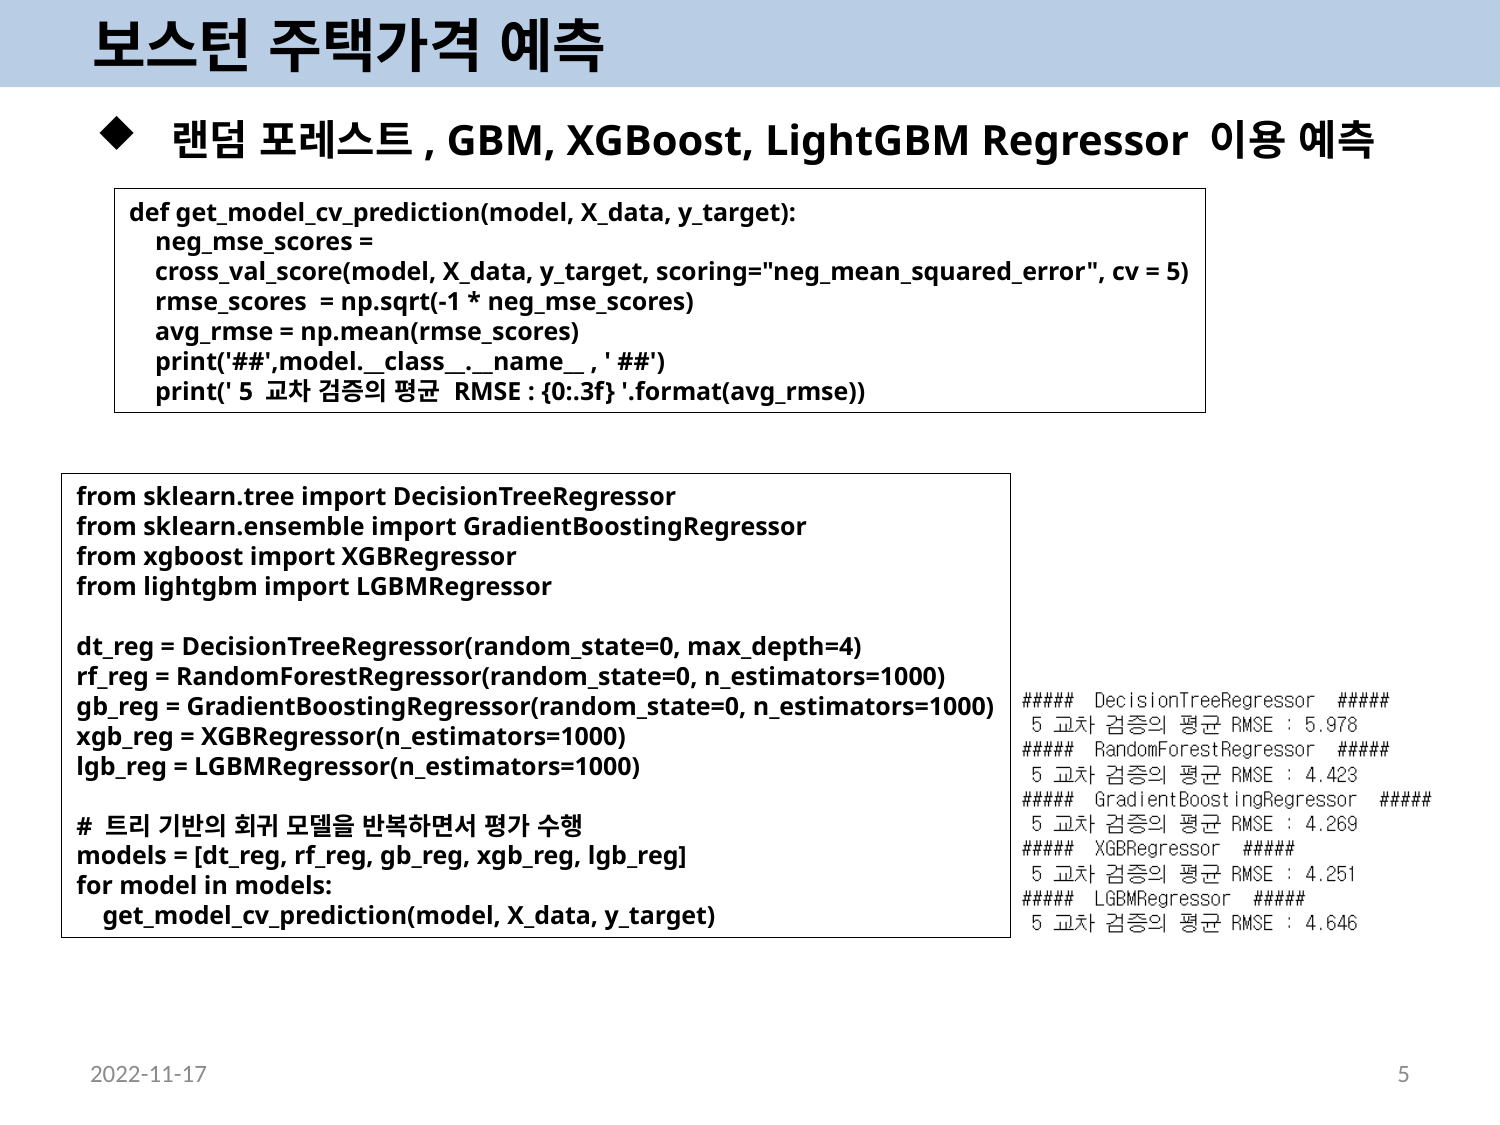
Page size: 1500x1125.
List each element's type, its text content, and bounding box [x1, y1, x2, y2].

text_box 랜덤 포레스트, GBM, XGBoost, LightGBM Regressor 이용 예측 [81, 106, 1391, 172]
picture [1013, 689, 1443, 944]
text_box 보스턴 주택가격 예측 [77, 1, 622, 87]
text_box def get_model_cv_prediction(model, X_data, y_target): neg_mse_scores = cross_val_score(model, X_data, y_target, scoring="neg_mean_squared_error", cv = 5) rmse_scores = np.sqrt(-1 * neg_mse_scores) avg_rmse = np.mean(rmse_scores) print('##',model.__class__.__name__ , ' ##') print(' 5 교차 검증의 평균 RMSE : {0:.3f} '.format(avg_rmse)) [114, 188, 1206, 413]
text_box from sklearn.tree import DecisionTreeRegressor from sklearn.ensemble import GradientBoostingRegressor from xgboost import XGBRegressor from lightgbm import LGBMRegressor dt_reg = DecisionTreeRegressor(random_state=0, max_depth=4) rf_reg = RandomForestRegressor(random_state=0, n_estimators=1000) gb_reg = GradientBoostingRegressor(random_state=0, n_estimators=1000) xgb_reg = XGBRegressor(n_estimators=1000) lgb_reg = LGBMRegressor(n_estimators=1000) # 트리 기반의 회귀 모델을 반복하면서 평가 수행 models = [dt_reg, rf_reg, gb_reg, xgb_reg, lgb_reg] for model in models: get_model_cv_prediction(model, X_data, y_target) [61, 473, 1011, 938]
